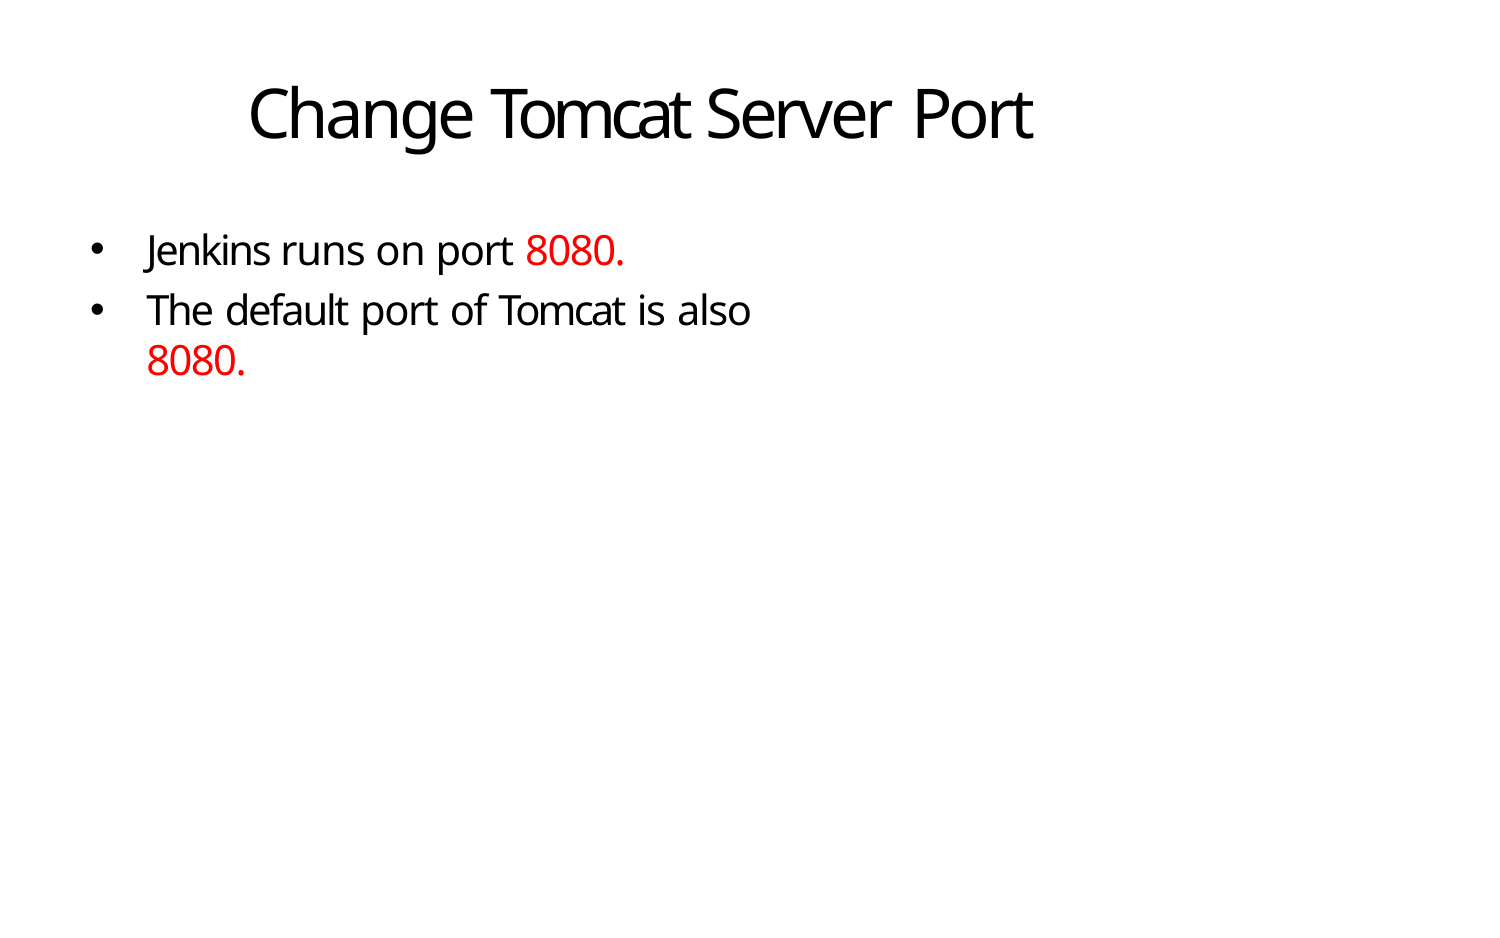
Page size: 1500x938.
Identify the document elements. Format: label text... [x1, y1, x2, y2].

text_box Jenkins runs on port 8080. The default port of Tomcat is also 8080. [87, 210, 816, 384]
title Change Tomcat Server Port [245, 30, 1255, 190]
